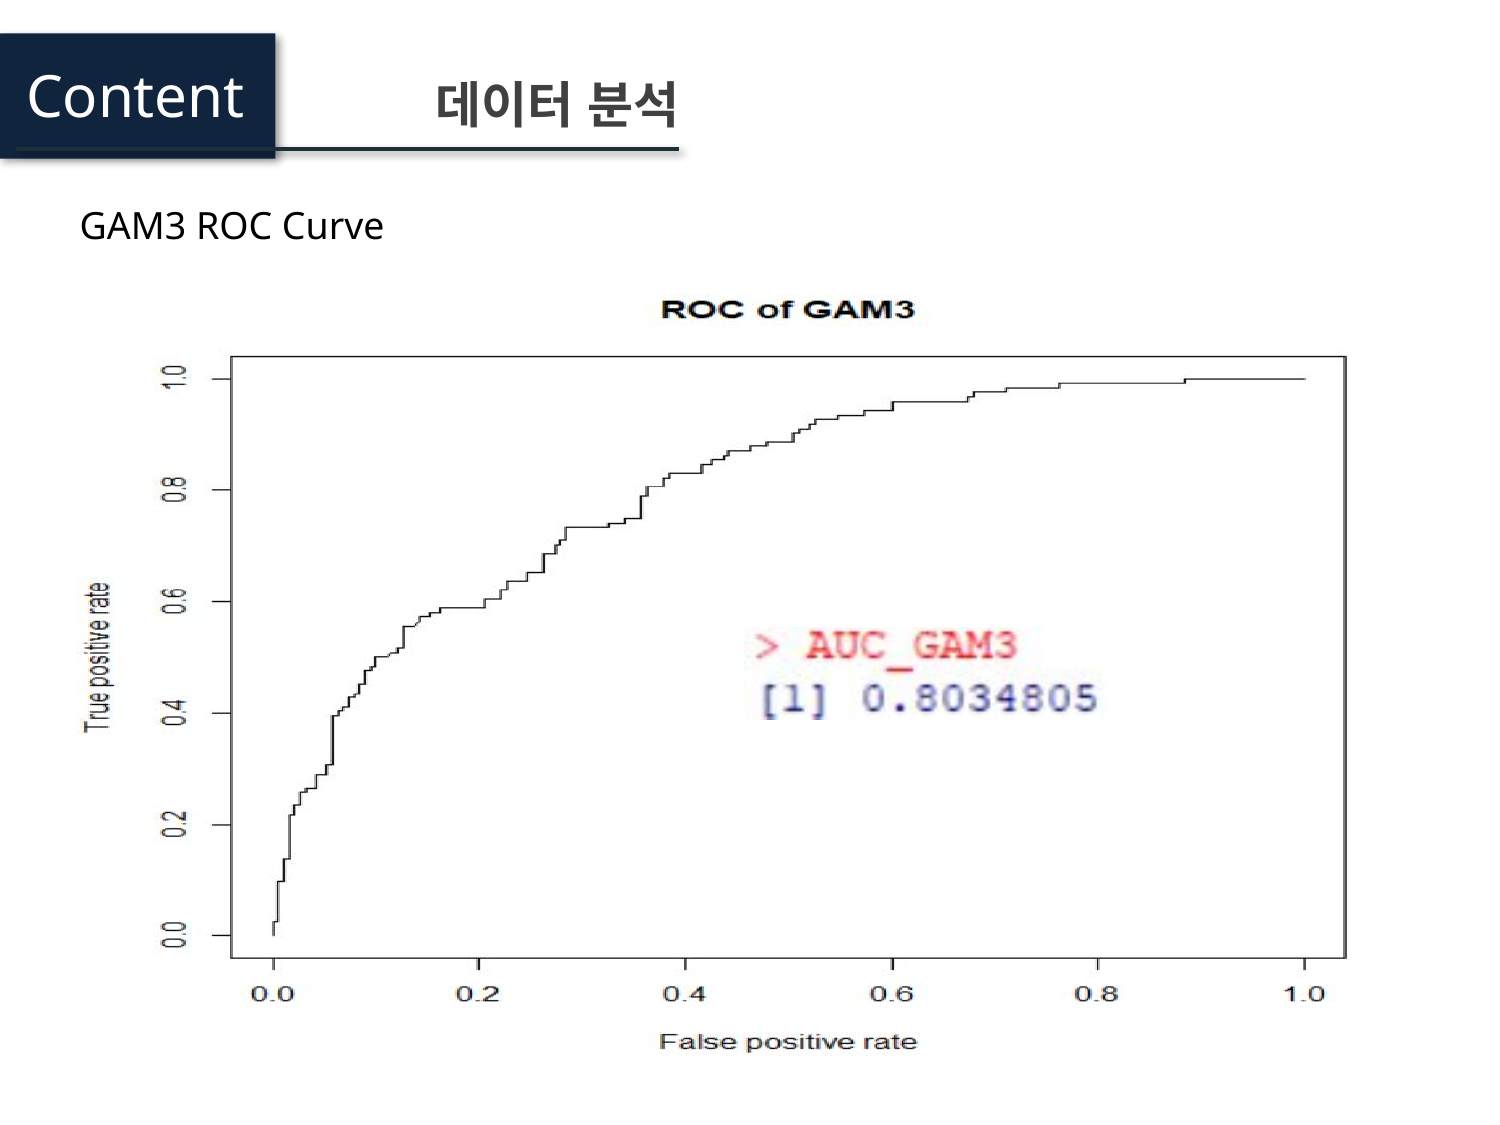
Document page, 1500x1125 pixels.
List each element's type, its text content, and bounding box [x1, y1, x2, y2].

text_box 데이터 분석 [420, 66, 695, 142]
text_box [0, 33, 276, 160]
text_box GAM3 ROC Curve [64, 194, 963, 255]
picture [76, 278, 1412, 1059]
